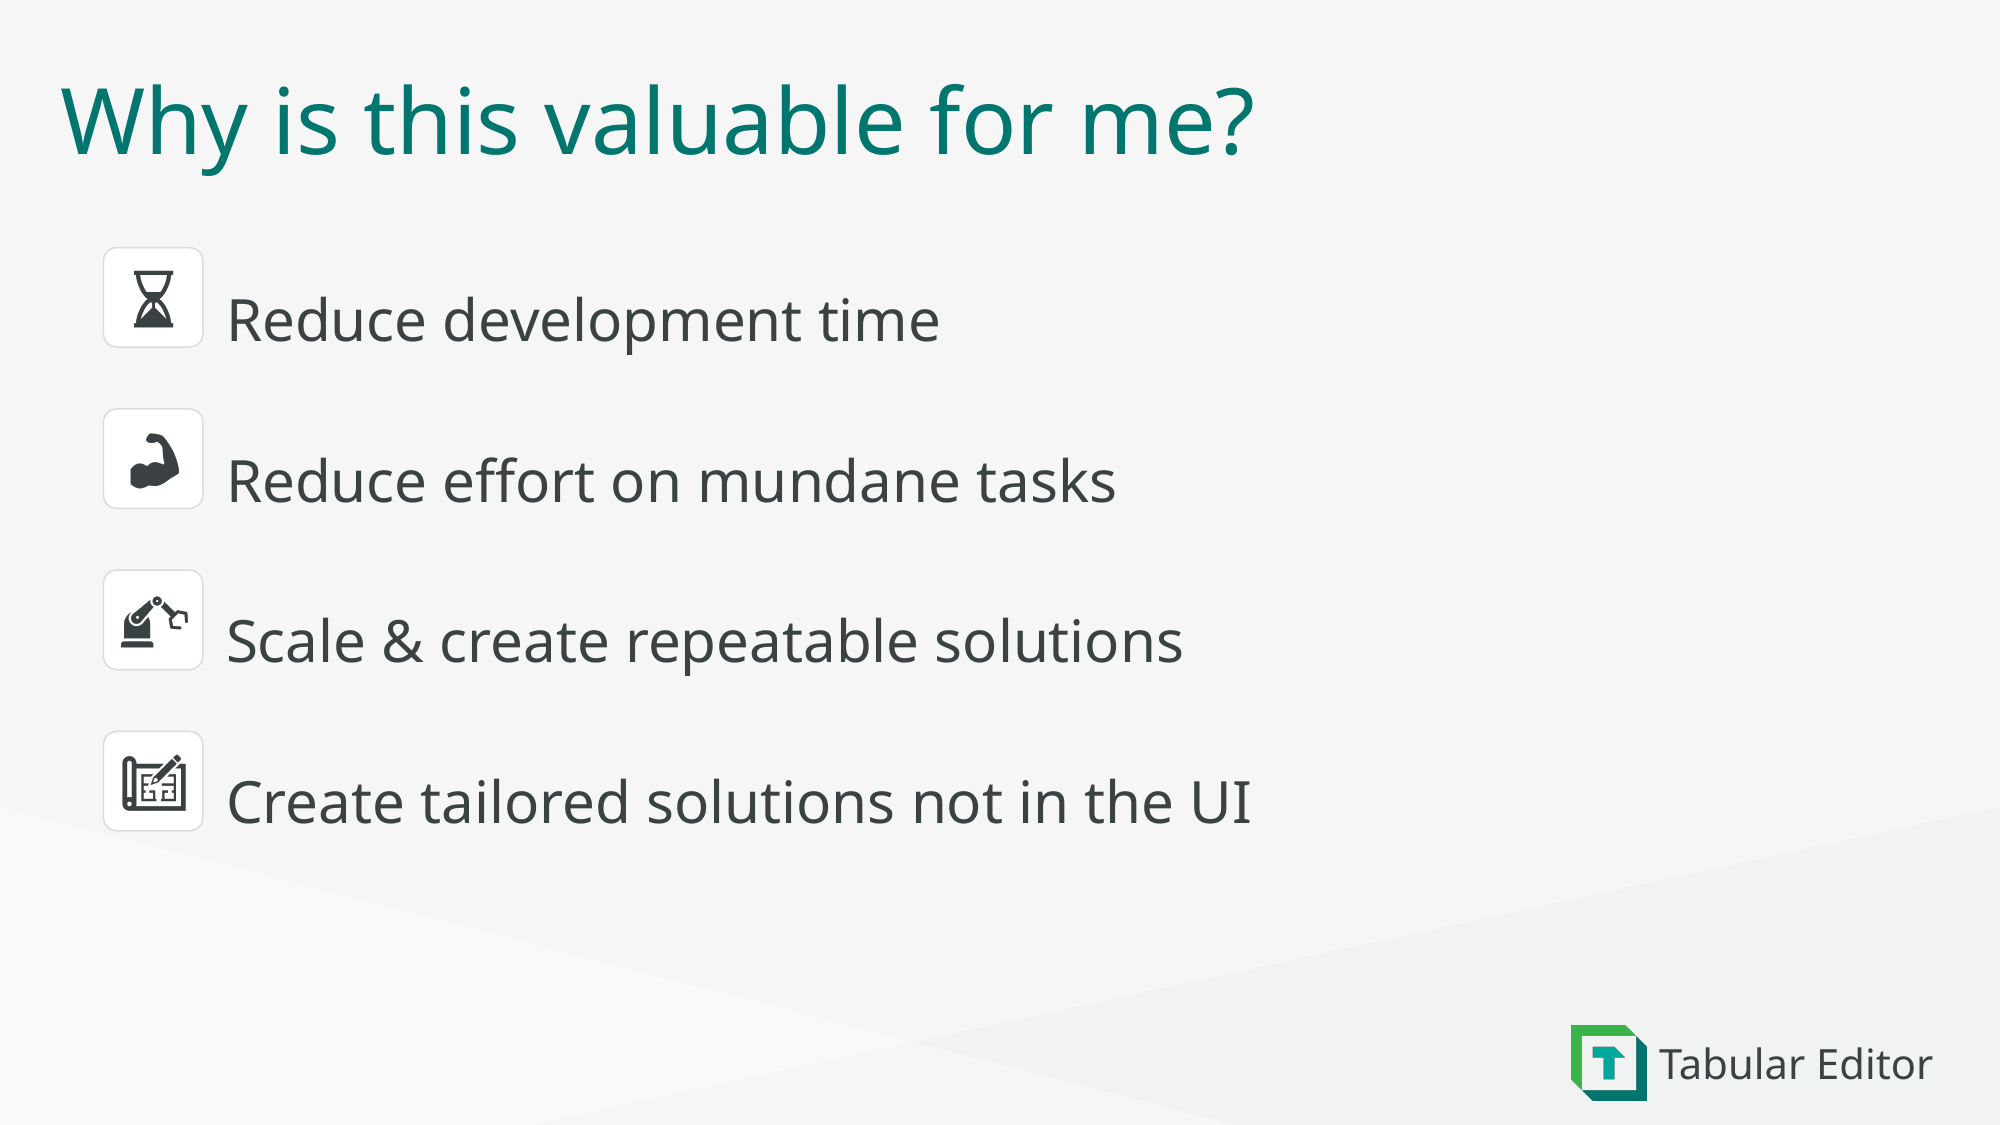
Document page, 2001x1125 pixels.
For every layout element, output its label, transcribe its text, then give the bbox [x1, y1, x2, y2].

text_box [103, 570, 203, 670]
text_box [103, 408, 203, 509]
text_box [103, 731, 203, 831]
list Reduce development time Reduce effort on mundane tasks Scale & create repeatable solutions Create tailored solutions not in the UI [135, 205, 1949, 920]
title Why is this valuable for me? [0, 0, 2000, 171]
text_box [103, 247, 203, 348]
picture [1571, 1025, 1647, 1101]
